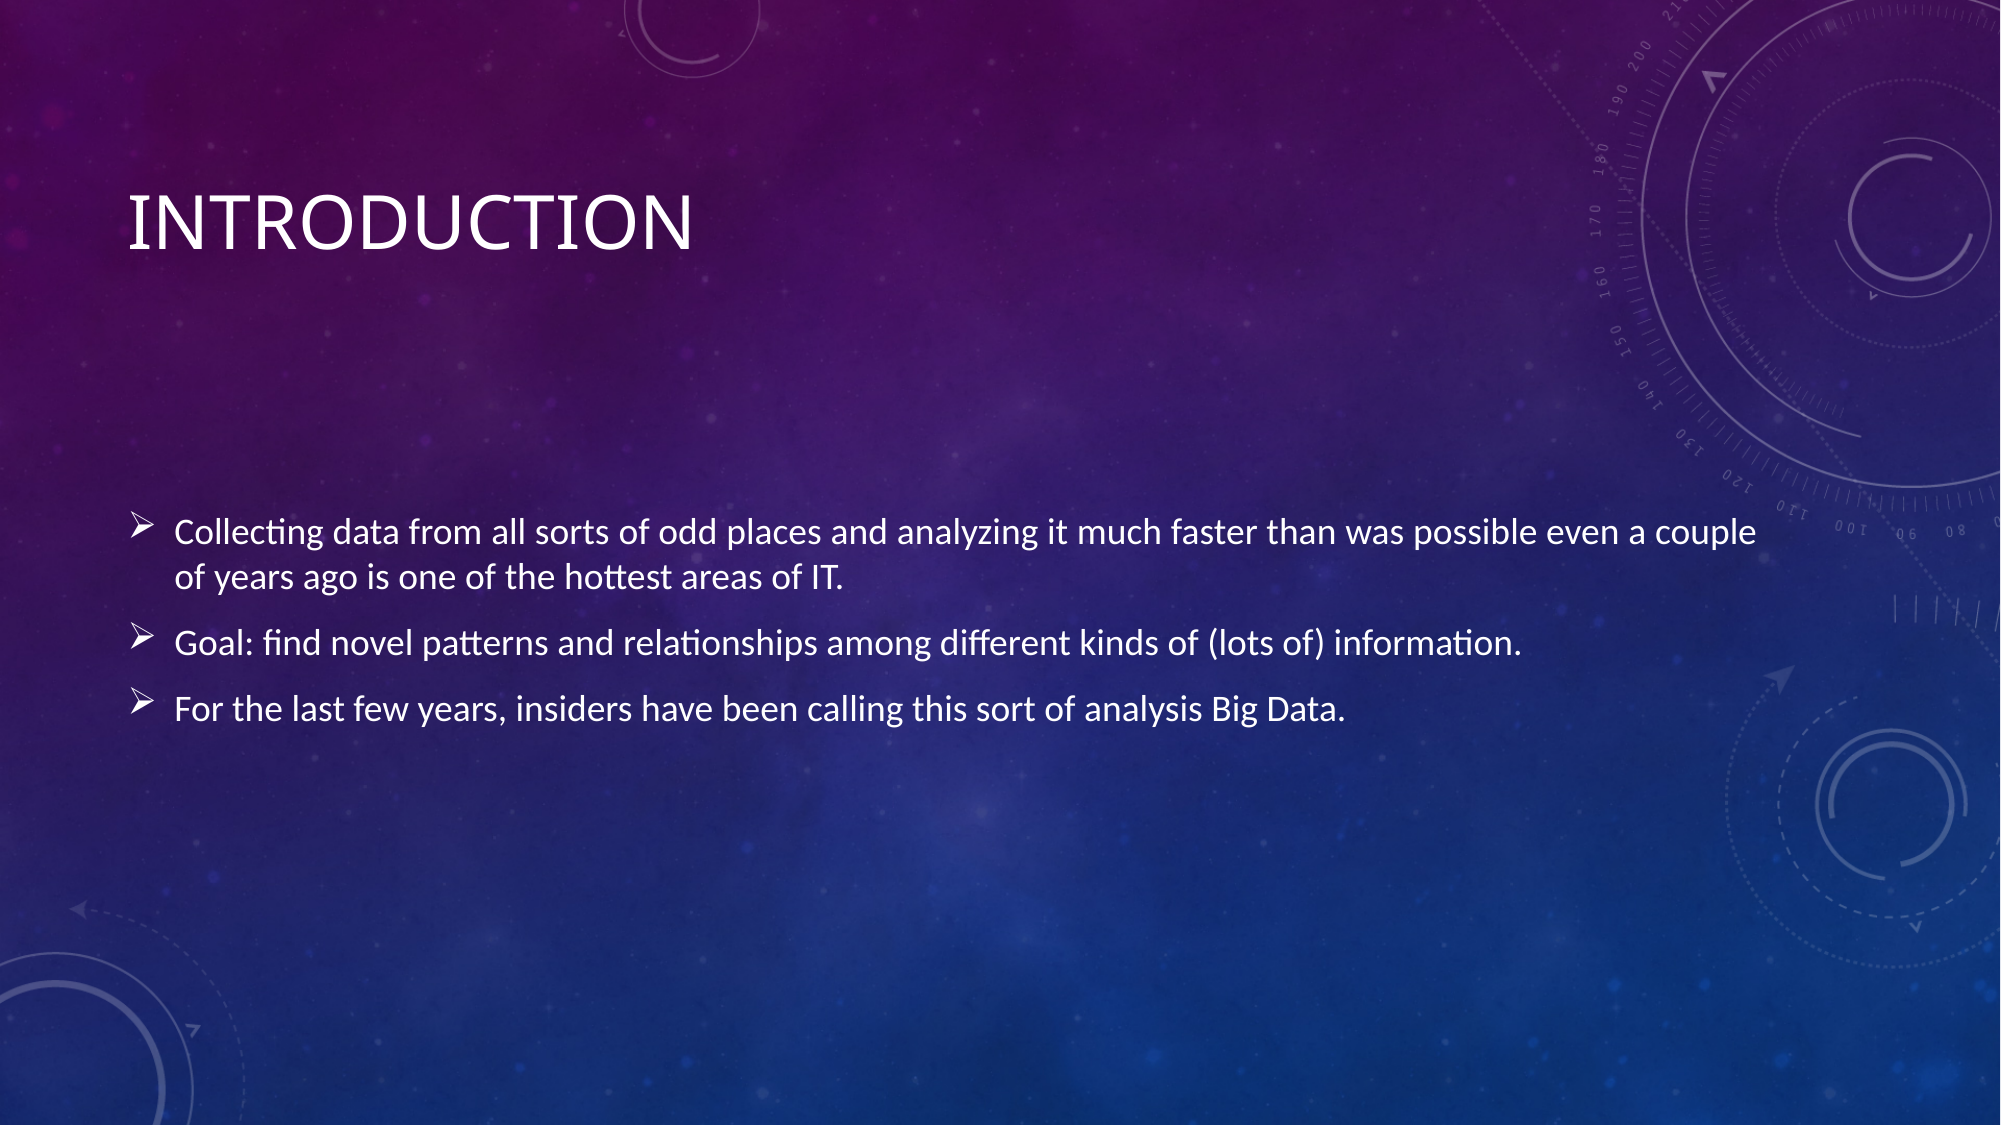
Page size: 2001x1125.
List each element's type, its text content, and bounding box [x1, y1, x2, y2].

title introduction [112, 99, 1775, 339]
list Collecting data from all sorts of odd places and analyzing it much faster than was possible even a couple of years ago is one of the hottest areas of IT. Goal: find novel patterns and relationships among different kinds of (lots of) information. For the last few years, insiders have been calling this sort of analysis Big Data. [112, 351, 1775, 950]
picture [0, 0, 2001, 1125]
